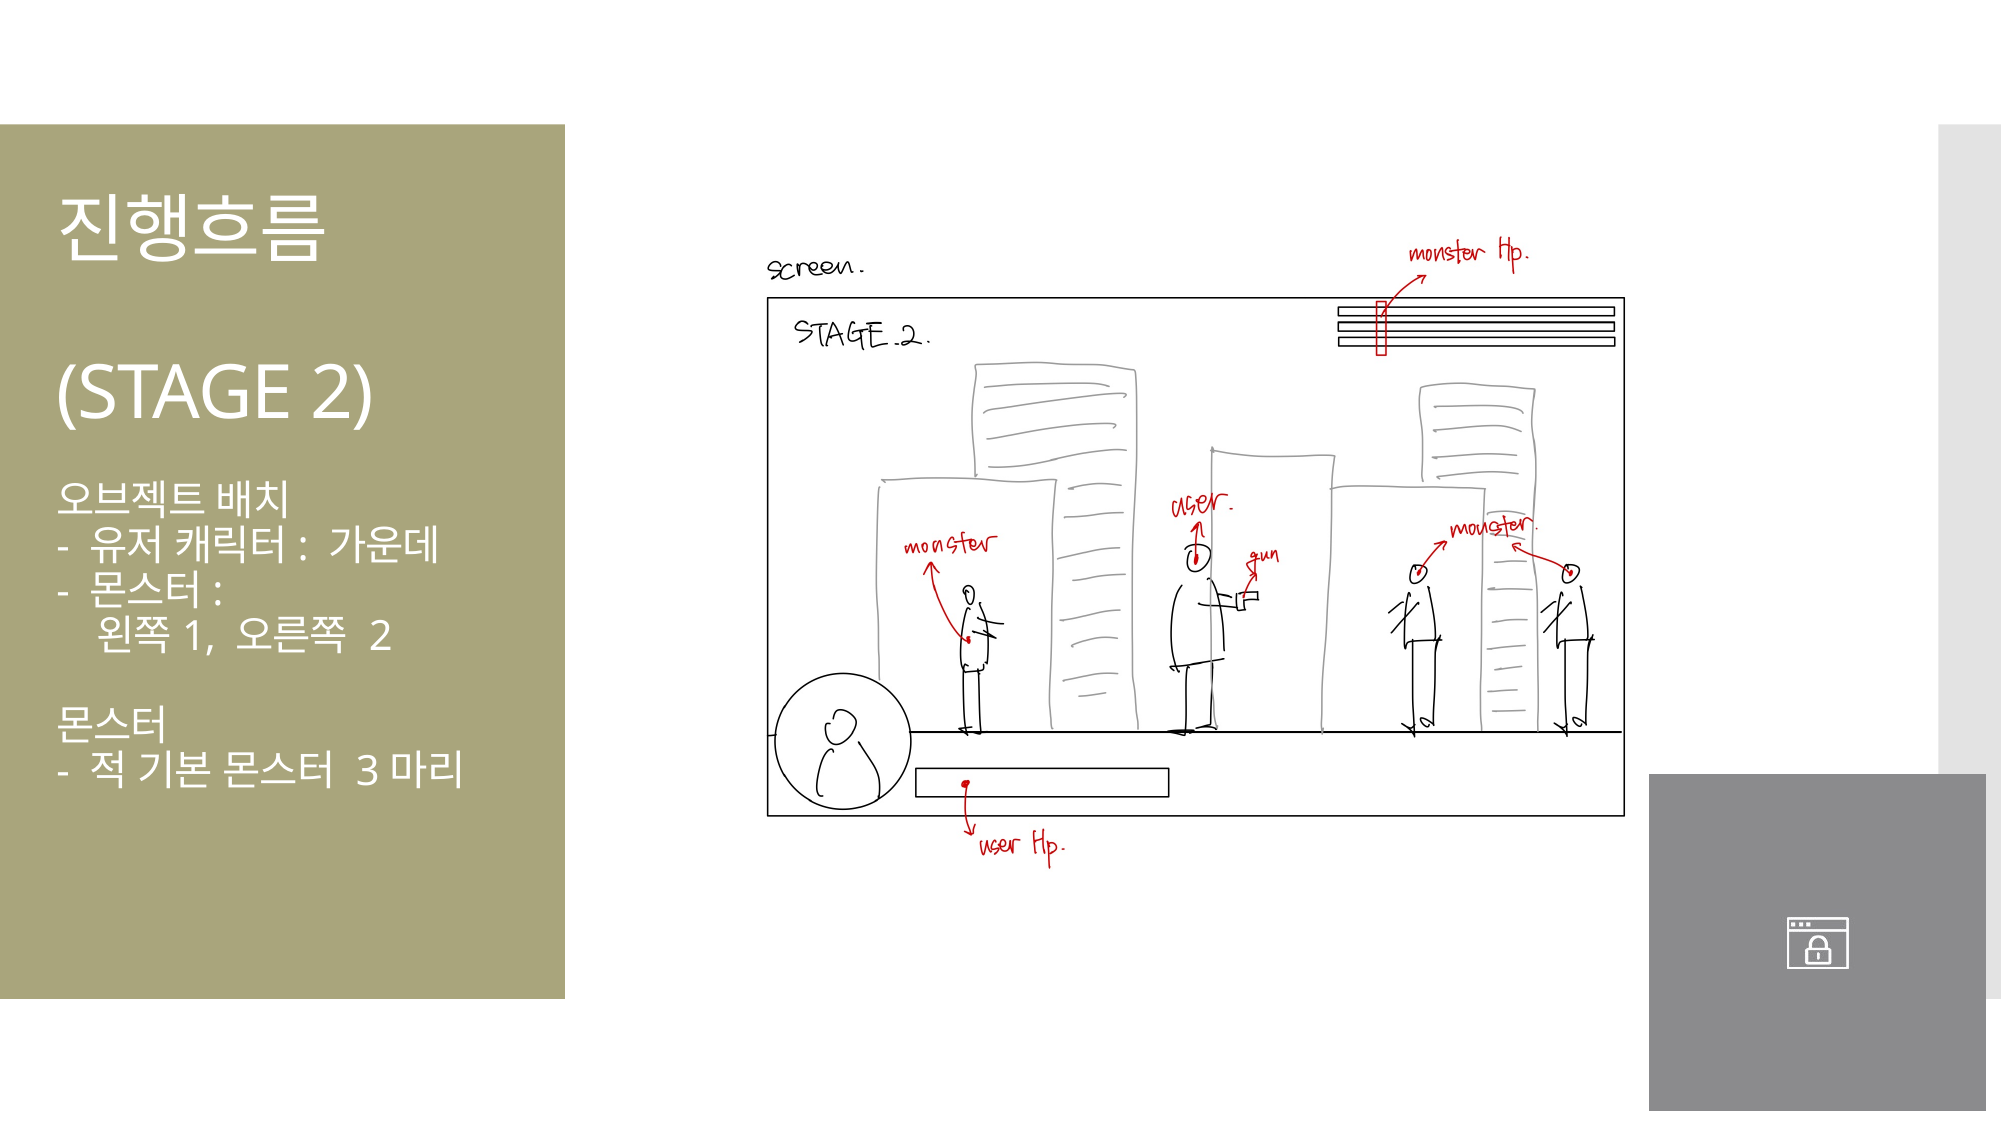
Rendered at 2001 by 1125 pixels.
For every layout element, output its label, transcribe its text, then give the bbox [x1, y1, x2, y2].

title 진행흐름 (STAGE 2) 오브젝트 배치 - 유저 캐릭터: 가운데 - 몬스터: 왼쪽1, 오른쪽 2 몬스터 - 적 기본 몬스터 3마리 [41, 184, 525, 940]
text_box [1648, 773, 1987, 1112]
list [634, 186, 1835, 937]
